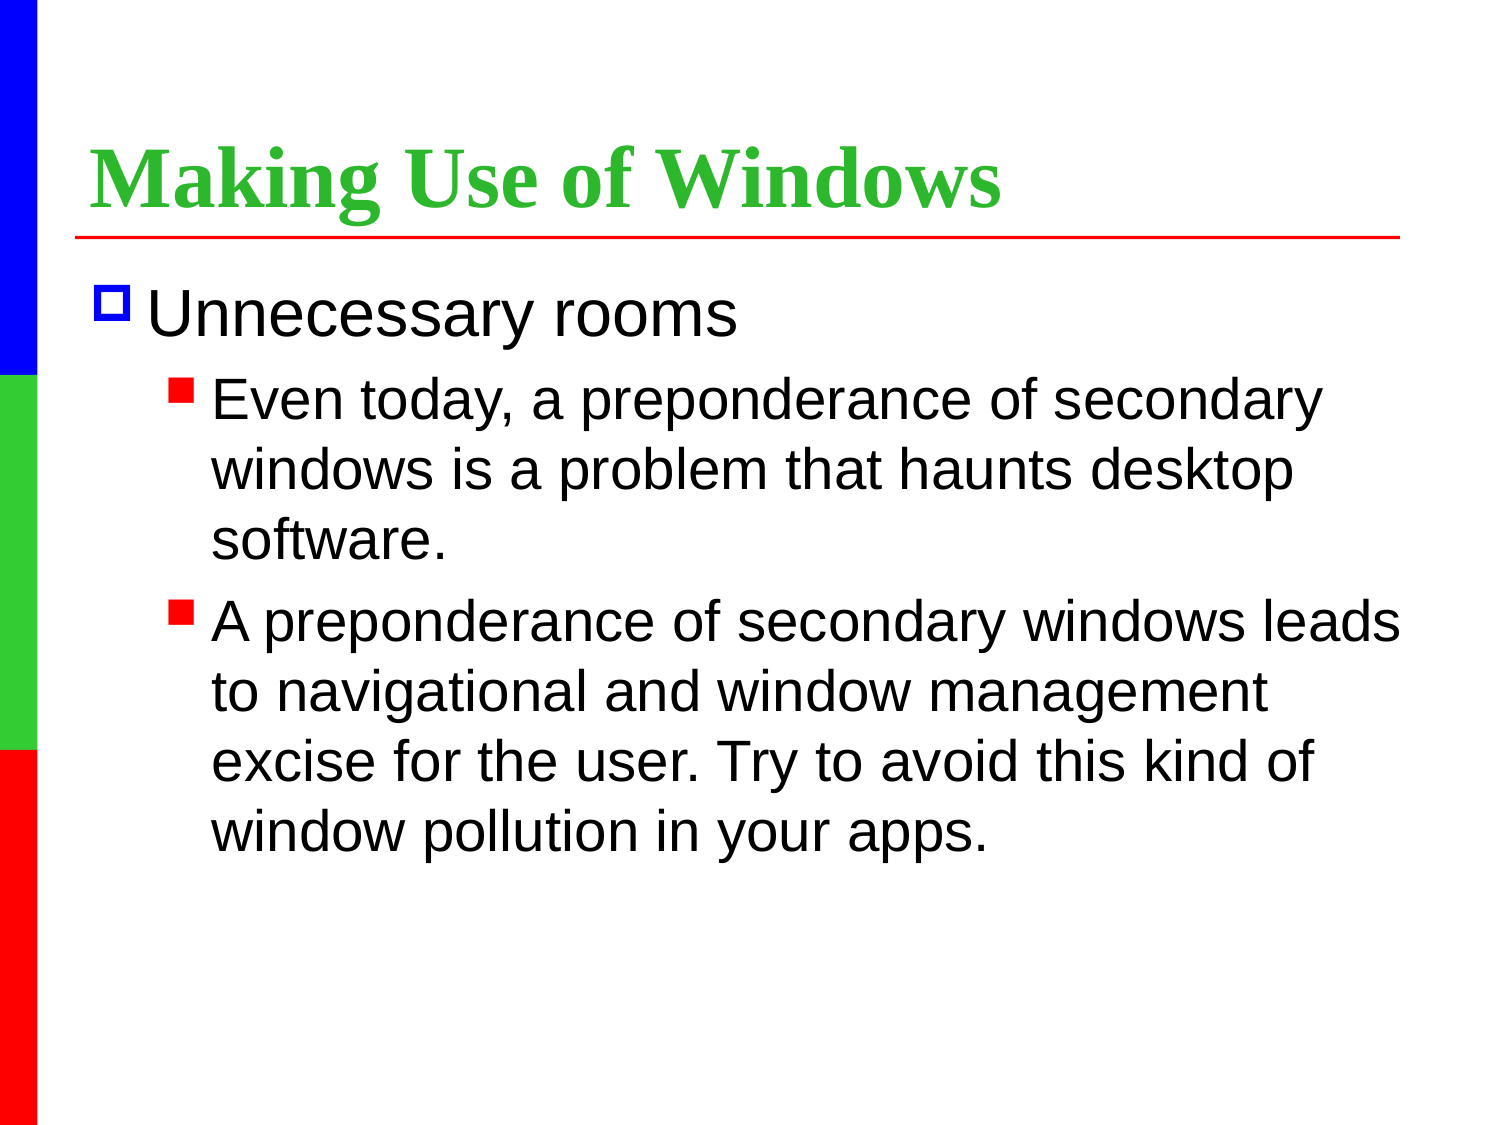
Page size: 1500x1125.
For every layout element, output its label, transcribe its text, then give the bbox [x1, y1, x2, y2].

title Making Use of Windows [74, 45, 1426, 233]
list Unnecessary rooms Even today, a preponderance of secondary windows is a problem that haunts desktop software. A preponderance of secondary windows leads to navigational and window management excise for the user. Try to avoid this kind of window pollution in your apps. [74, 262, 1426, 1006]
